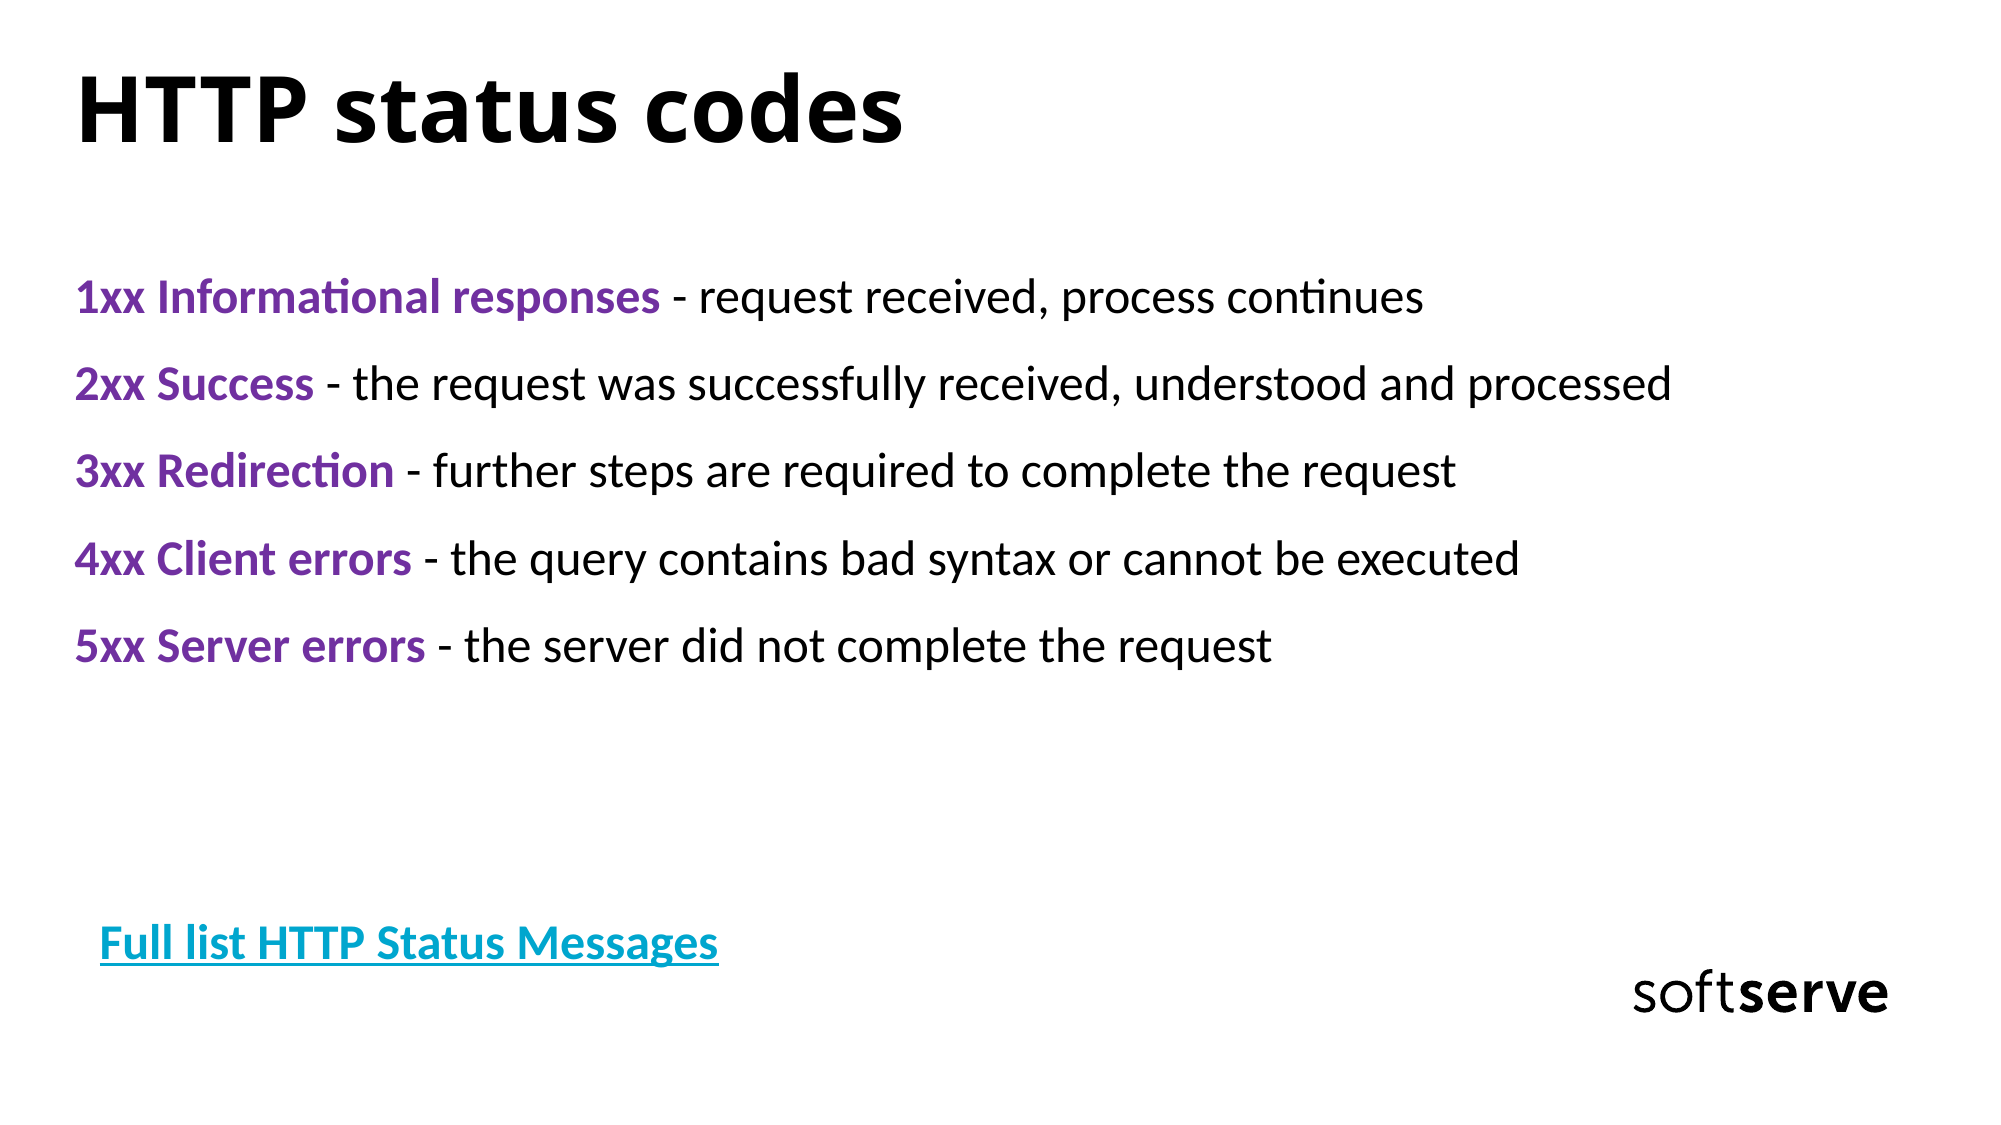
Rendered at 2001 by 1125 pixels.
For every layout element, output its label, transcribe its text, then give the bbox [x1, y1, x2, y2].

title HTTP status codes [59, 56, 1957, 143]
list 1xx Informational responses - request received, process continues 2xx Success - the request was successfully received, understood and processed 3xx Redirection - further steps are required to complete the request 4xx Client errors - the query contains bad syntax or cannot be executed 5xx Server errors - the server did not complete the request [59, 169, 1946, 726]
text_box Full list HTTP Status Messages [84, 902, 827, 977]
